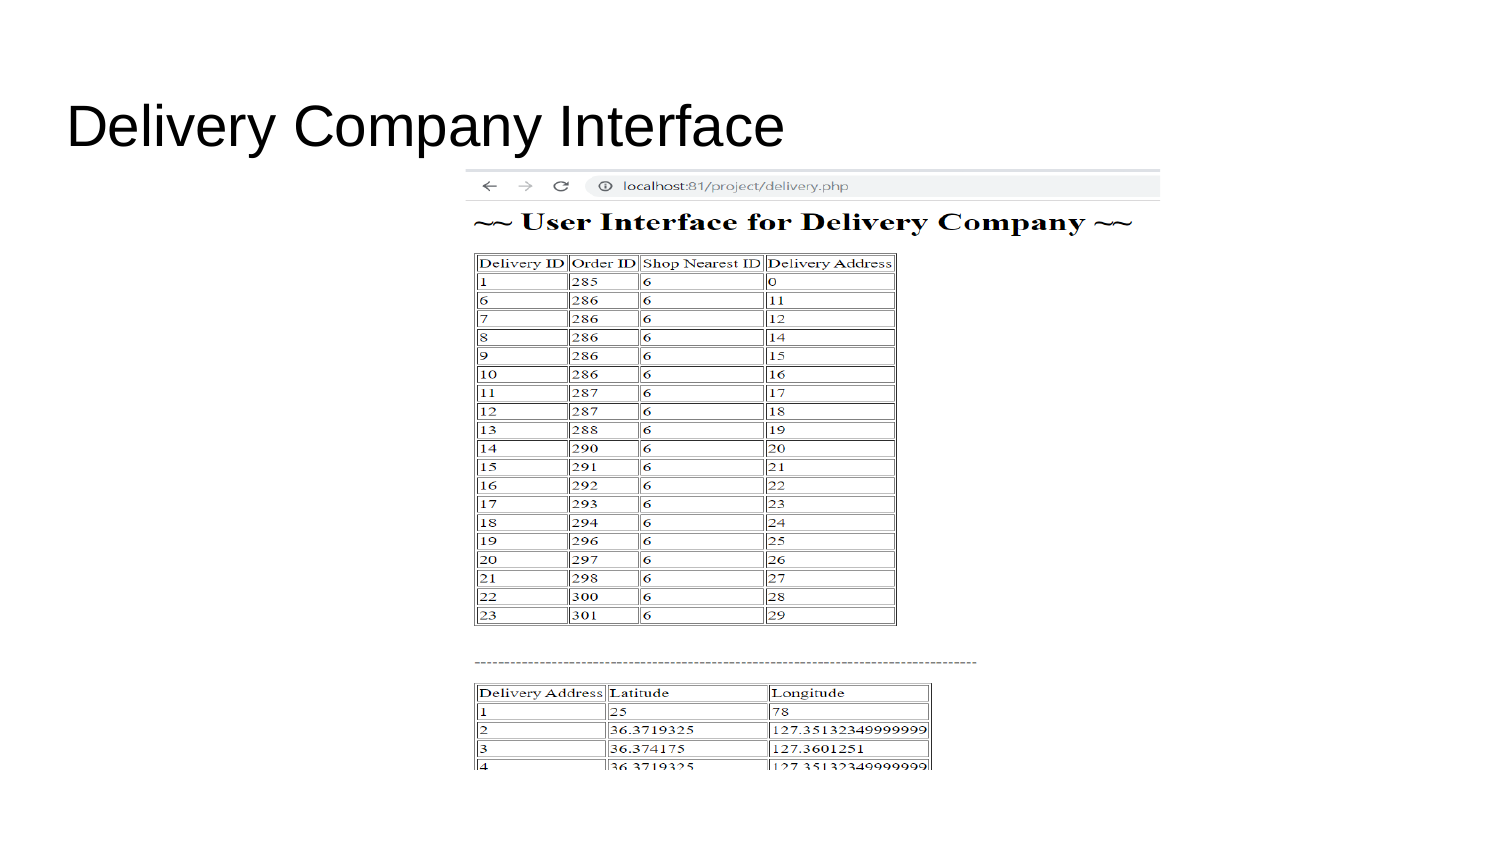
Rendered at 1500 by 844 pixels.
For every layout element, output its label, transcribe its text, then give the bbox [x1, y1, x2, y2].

picture [465, 168, 1161, 770]
title Delivery Company Interface [51, 72, 1449, 167]
